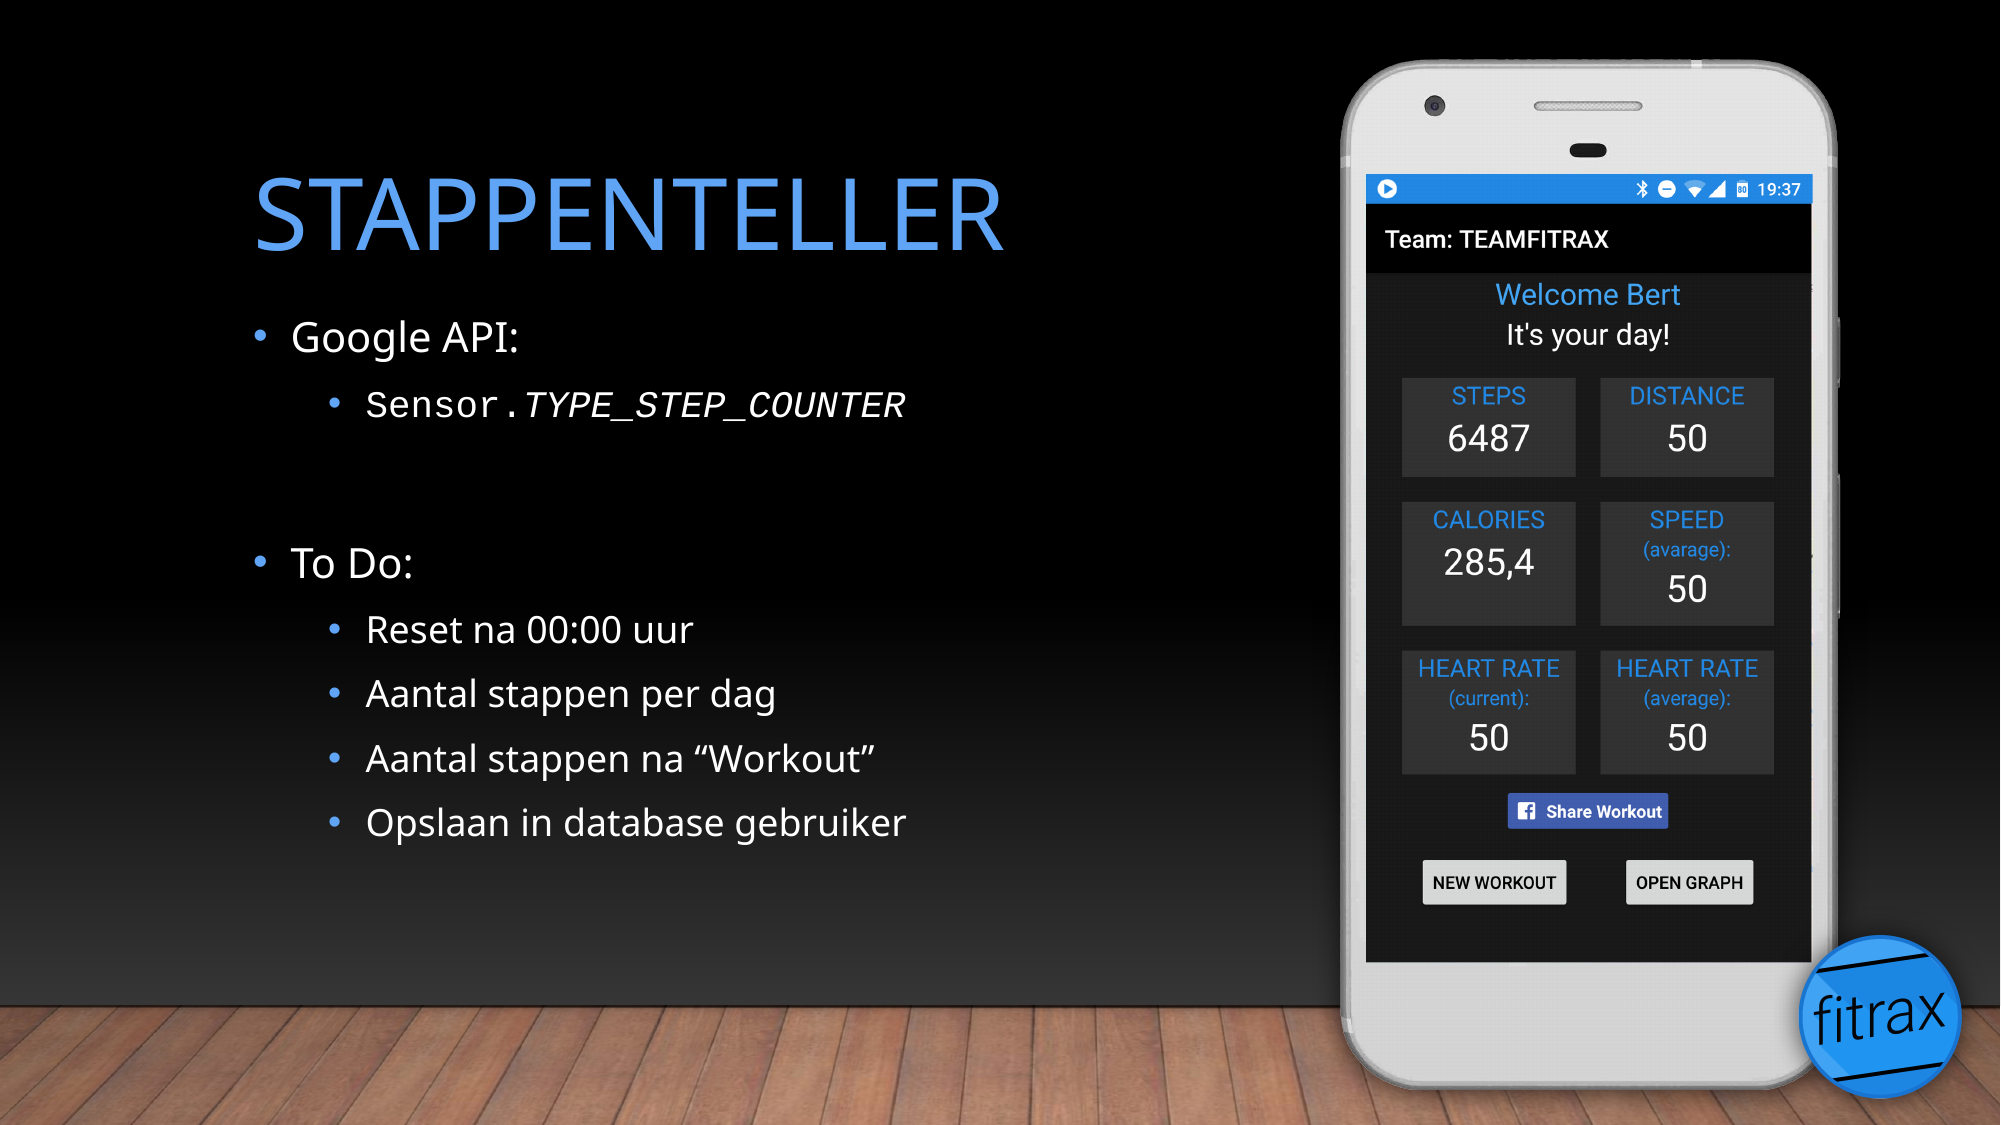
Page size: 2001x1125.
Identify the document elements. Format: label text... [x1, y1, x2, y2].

picture [0, 53, 2000, 1125]
list Google API: Sensor.TYPE_STEP_COUNTER To Do: Reset na 00:00 uur Aantal stappen per dag Aantal stappen na “Workout” Opslaan in database gebruiker [238, 292, 1763, 1112]
title stappenteller [238, 131, 1335, 292]
